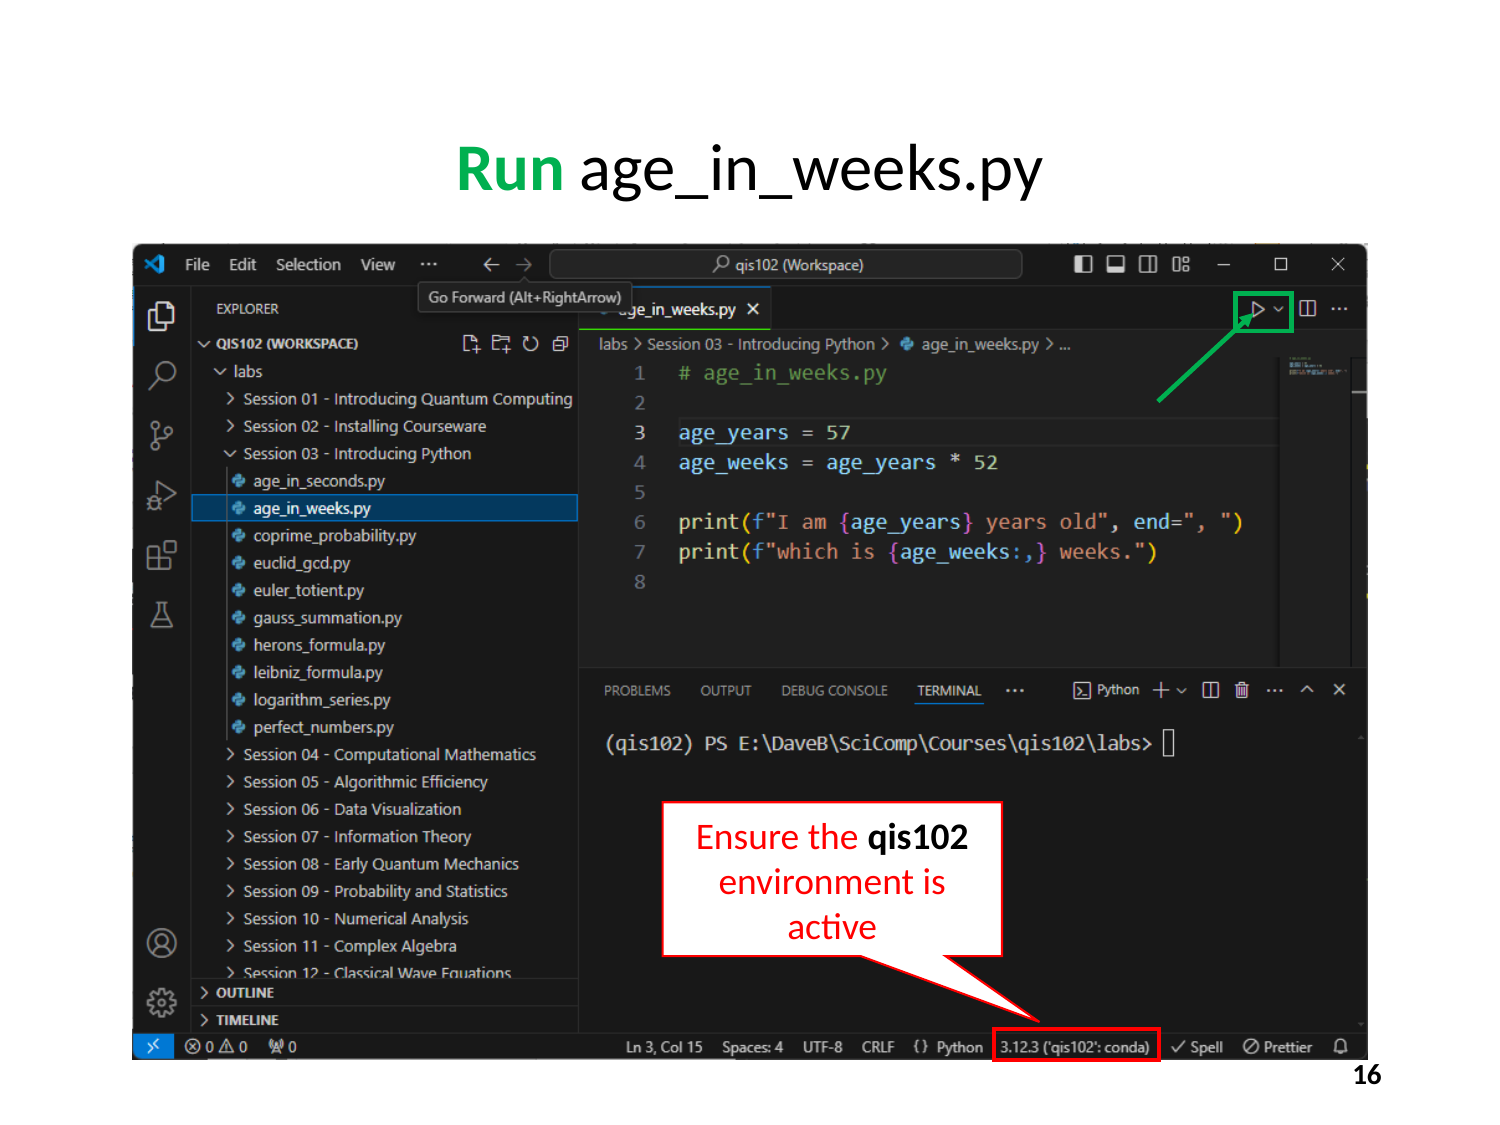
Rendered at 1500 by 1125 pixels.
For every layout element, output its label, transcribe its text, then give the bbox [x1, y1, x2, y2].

title Run age_in_weeks.py [103, 59, 1397, 278]
slide_number 16 [1059, 1042, 1397, 1103]
picture [132, 243, 1368, 1060]
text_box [1157, 312, 1254, 402]
